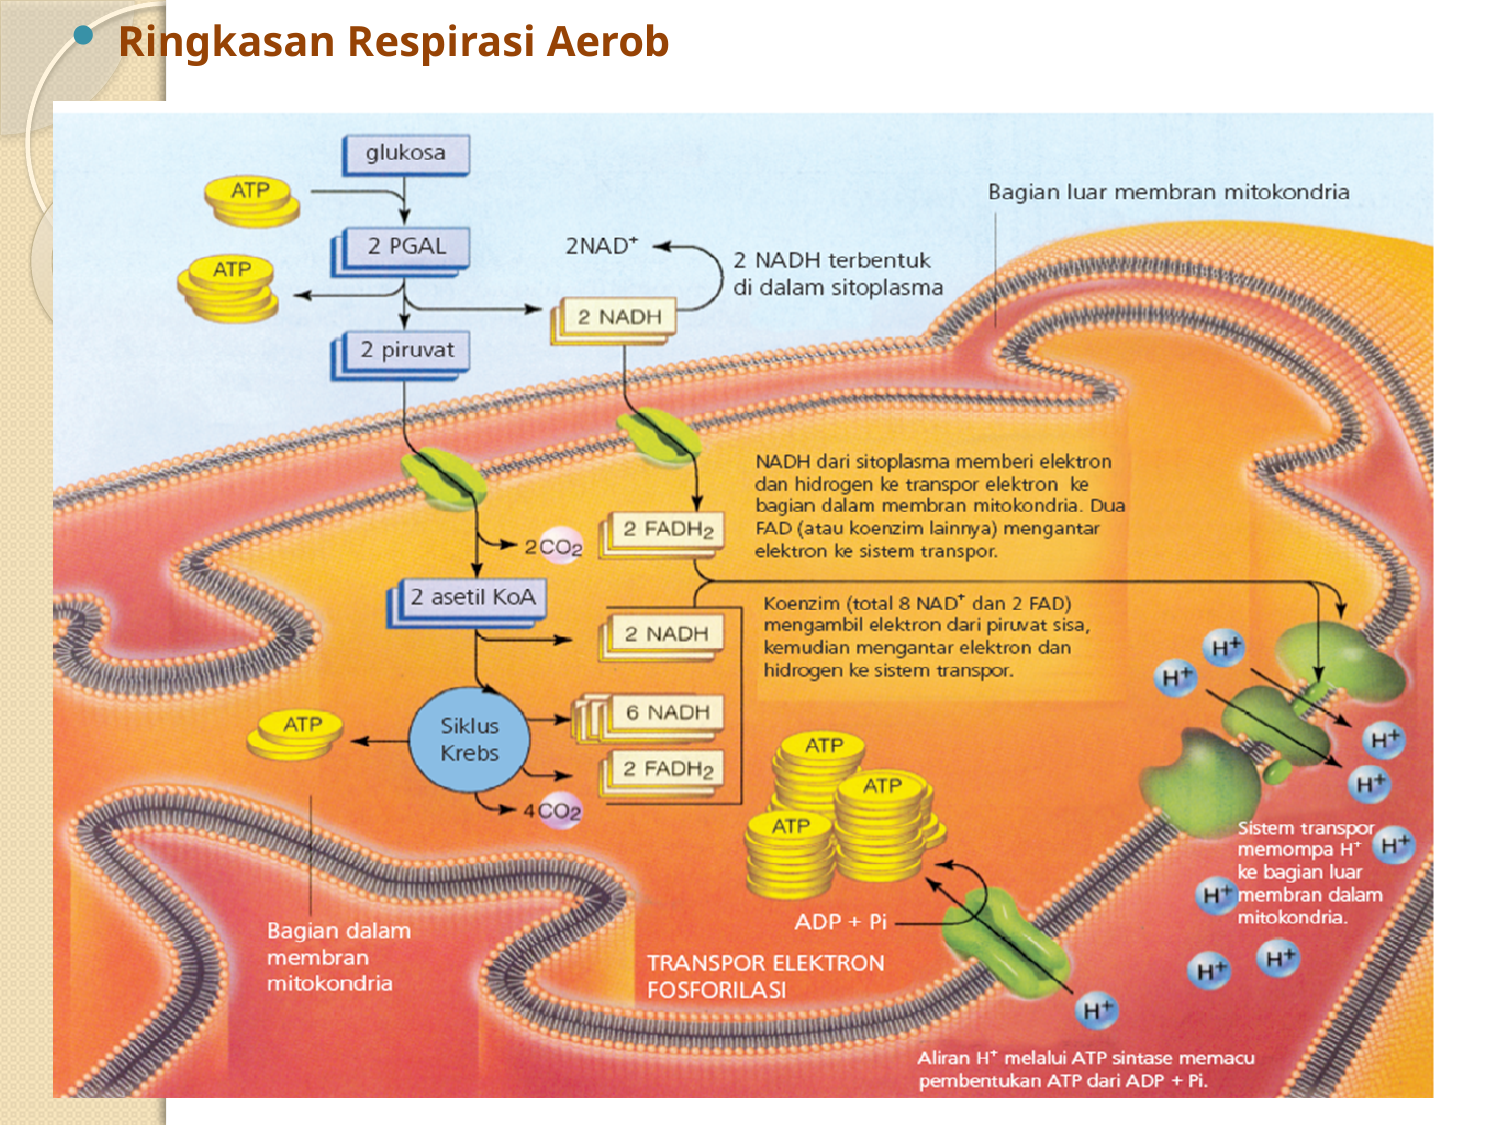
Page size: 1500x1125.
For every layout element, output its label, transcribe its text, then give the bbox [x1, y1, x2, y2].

picture [52, 101, 1436, 1099]
list Ringkasan Respirasi Aerob [42, 7, 1424, 79]
